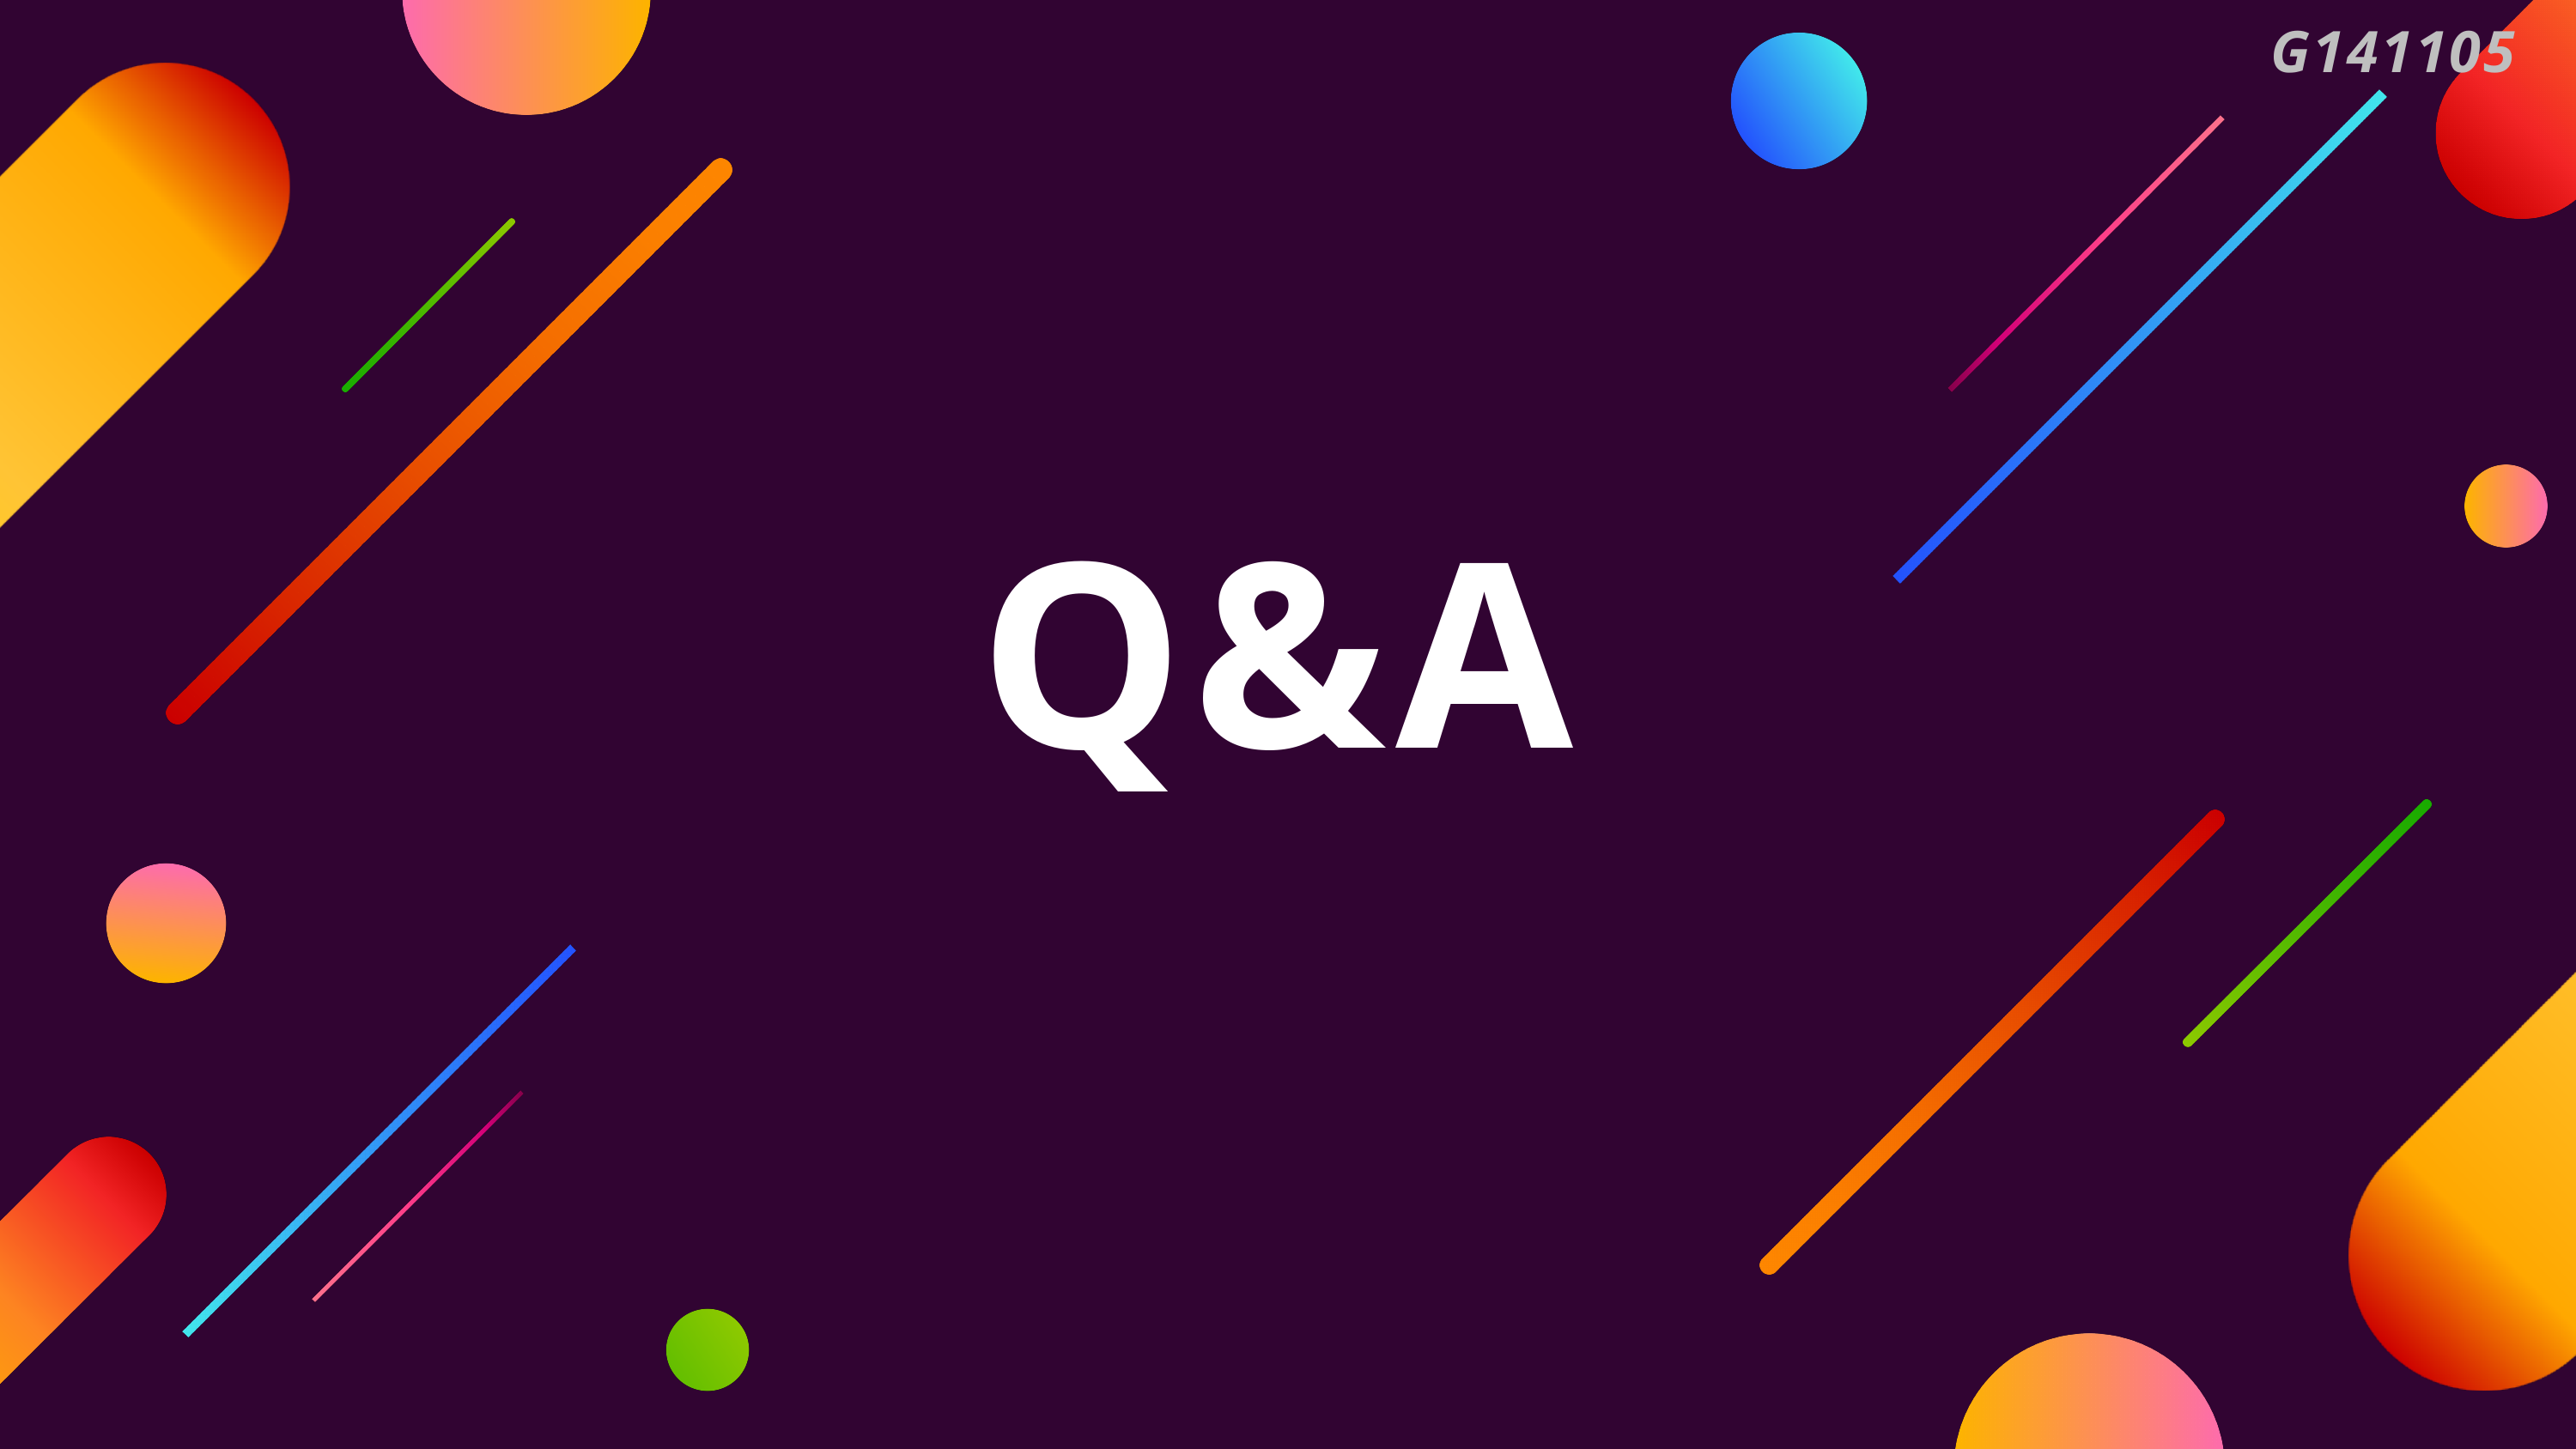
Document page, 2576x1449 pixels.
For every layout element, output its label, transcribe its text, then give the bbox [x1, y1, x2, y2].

picture [1759, 799, 2576, 1391]
picture [0, 63, 732, 724]
text_box Q&A [650, 511, 1903, 800]
picture [100, 858, 576, 1338]
picture [651, 1294, 765, 1407]
picture [0, 1137, 167, 1412]
picture [2464, 464, 2548, 548]
picture [1705, 7, 2387, 584]
picture [1953, 1333, 2226, 1449]
picture [402, 0, 651, 115]
picture [2435, 0, 2576, 219]
